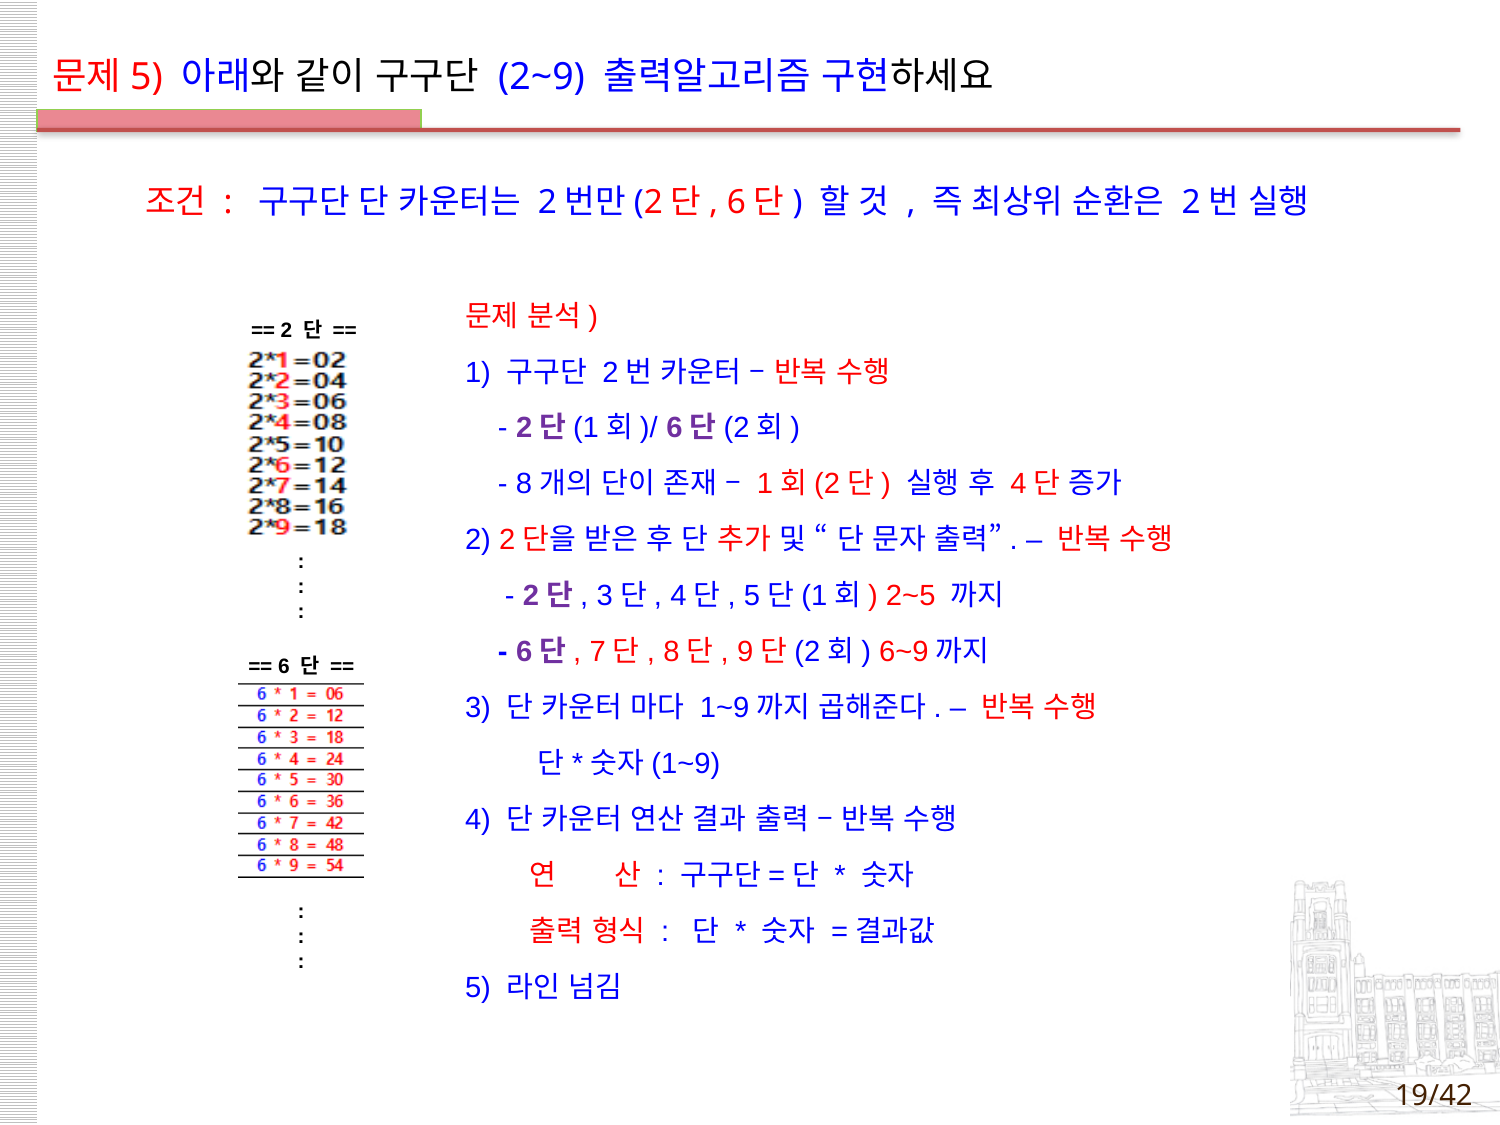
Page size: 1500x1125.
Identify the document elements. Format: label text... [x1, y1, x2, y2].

text_box 문제 분석) 1) 구구단 2번 카운터 – 반복 수행 - 2단(1회)/ 6단(2회) - 8개의 단이 존재 – 1회(2단) 실행 후 4단 증가 2) 2단을 받은 후 단 추가 및 “ 단 문자 출력”. – 반복 수행 - 2단, 3단, 4단, 5단(1회) 2~5 까지 - 6단, 7단, 8단, 9단(2회) 6~9까지 3) 단 카운터 마다 1~9까지 곱해준다. – 반복 수행 단*숫자(1~9) 4) 단 카운터 연산 결과 출력 – 반복 수행 연 산 : 구구단=단 * 숫자 출력 형식 : 단 * 숫자 =결과값 5) 라인 넘김 [450, 268, 1348, 1011]
text_box : : : [218, 540, 384, 630]
picture [238, 682, 365, 878]
picture [1290, 874, 1500, 1125]
text_box == 2 단 == [209, 309, 399, 350]
text_box 조건 : 구구단 단 카운터는 2번만(2단, 6단) 할 것 , 즉 최상위 순환은 2번 실행 [130, 148, 1325, 228]
text_box == 6 단 == [206, 645, 396, 685]
picture [241, 349, 358, 541]
text_box : : : [218, 890, 384, 980]
title 문제5) 아래와 같이 구구단 (2~9) 출력알고리즘 구현하세요 [37, 13, 1278, 109]
